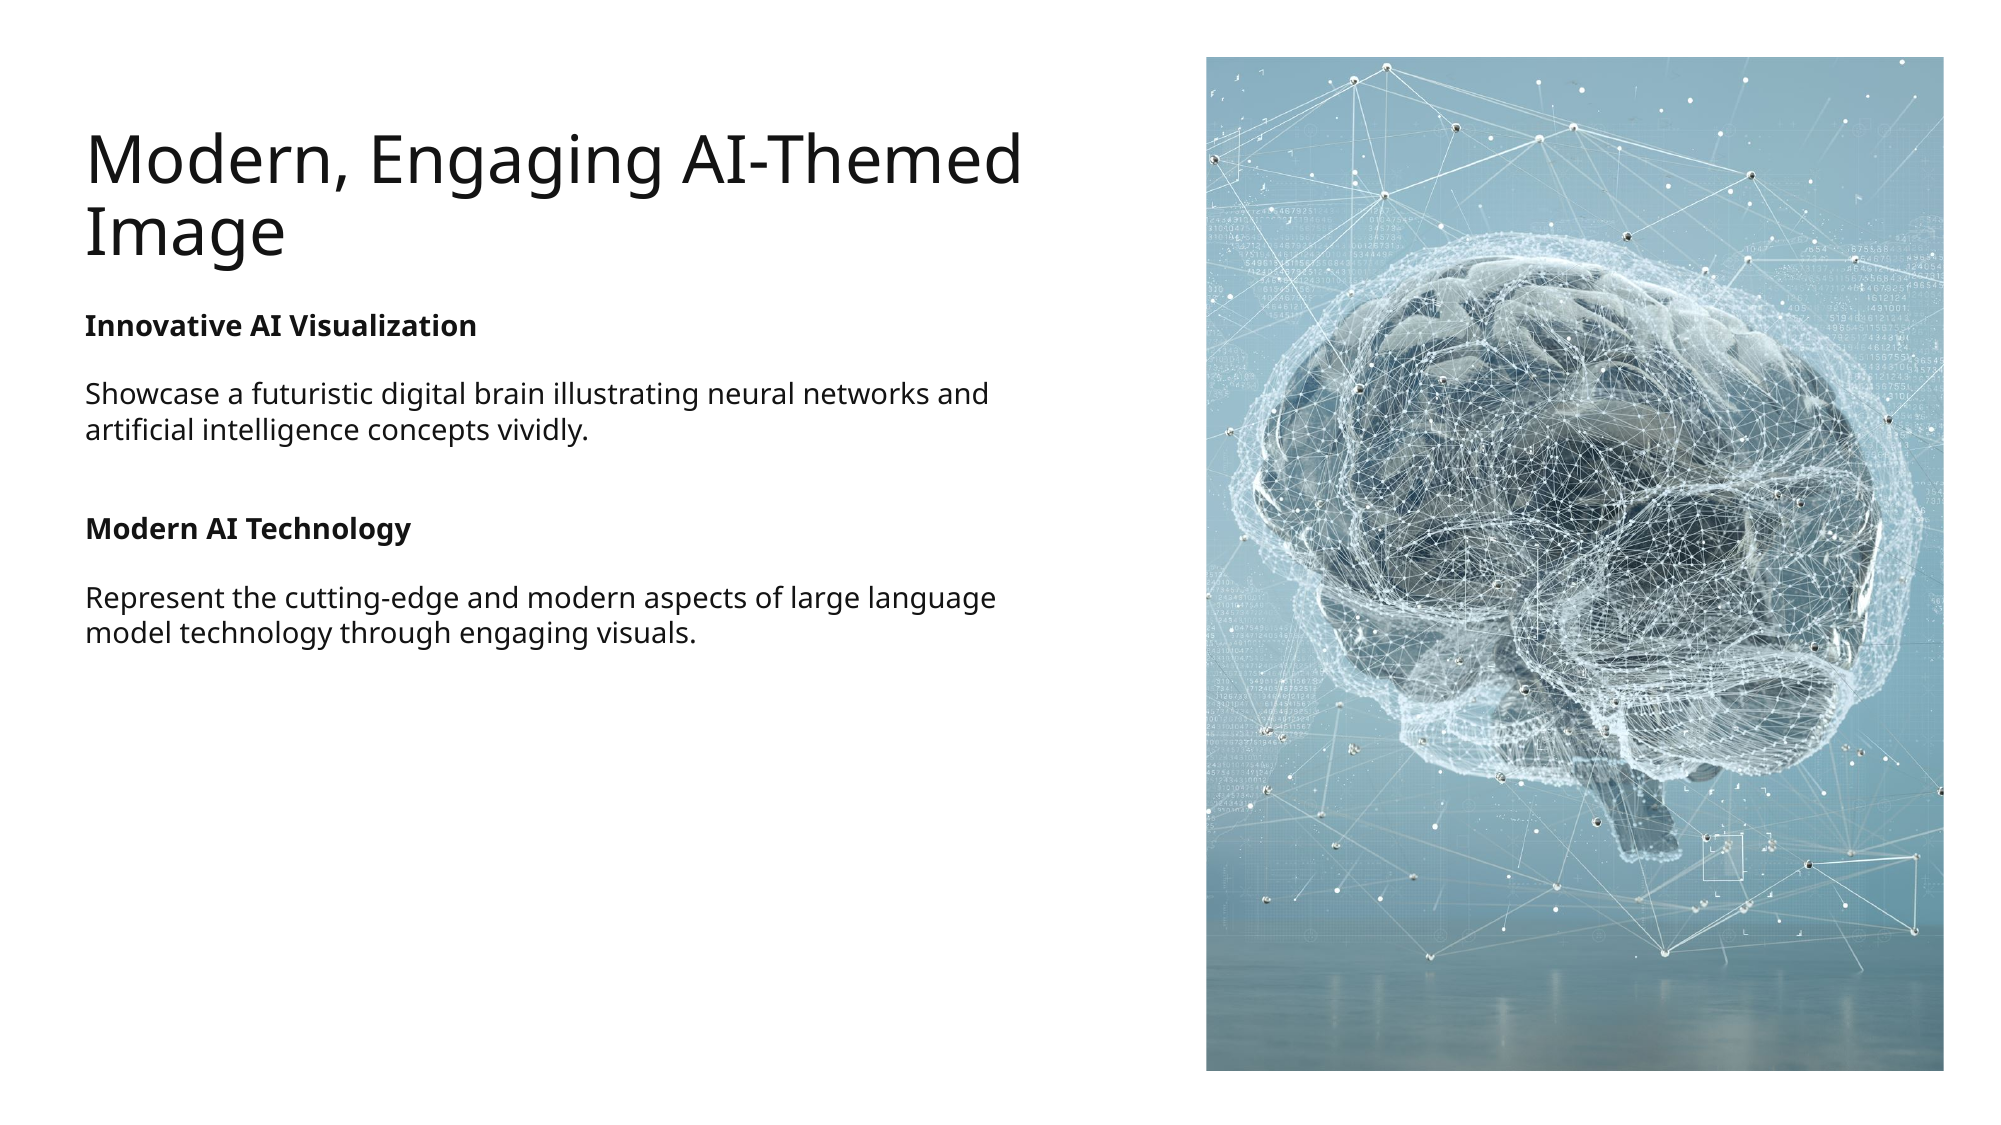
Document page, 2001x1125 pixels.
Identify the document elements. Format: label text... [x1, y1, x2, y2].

text_box Innovative AI Visualization Showcase a futuristic digital brain illustrating neural networks and artificial intelligence concepts vividly. Modern AI Technology Represent the cutting-edge and modern aspects of large language model technology through engaging visuals. [70, 299, 1077, 1037]
picture [1206, 57, 1944, 1071]
title Modern, Engaging AI-Themed Image [70, 90, 1077, 278]
